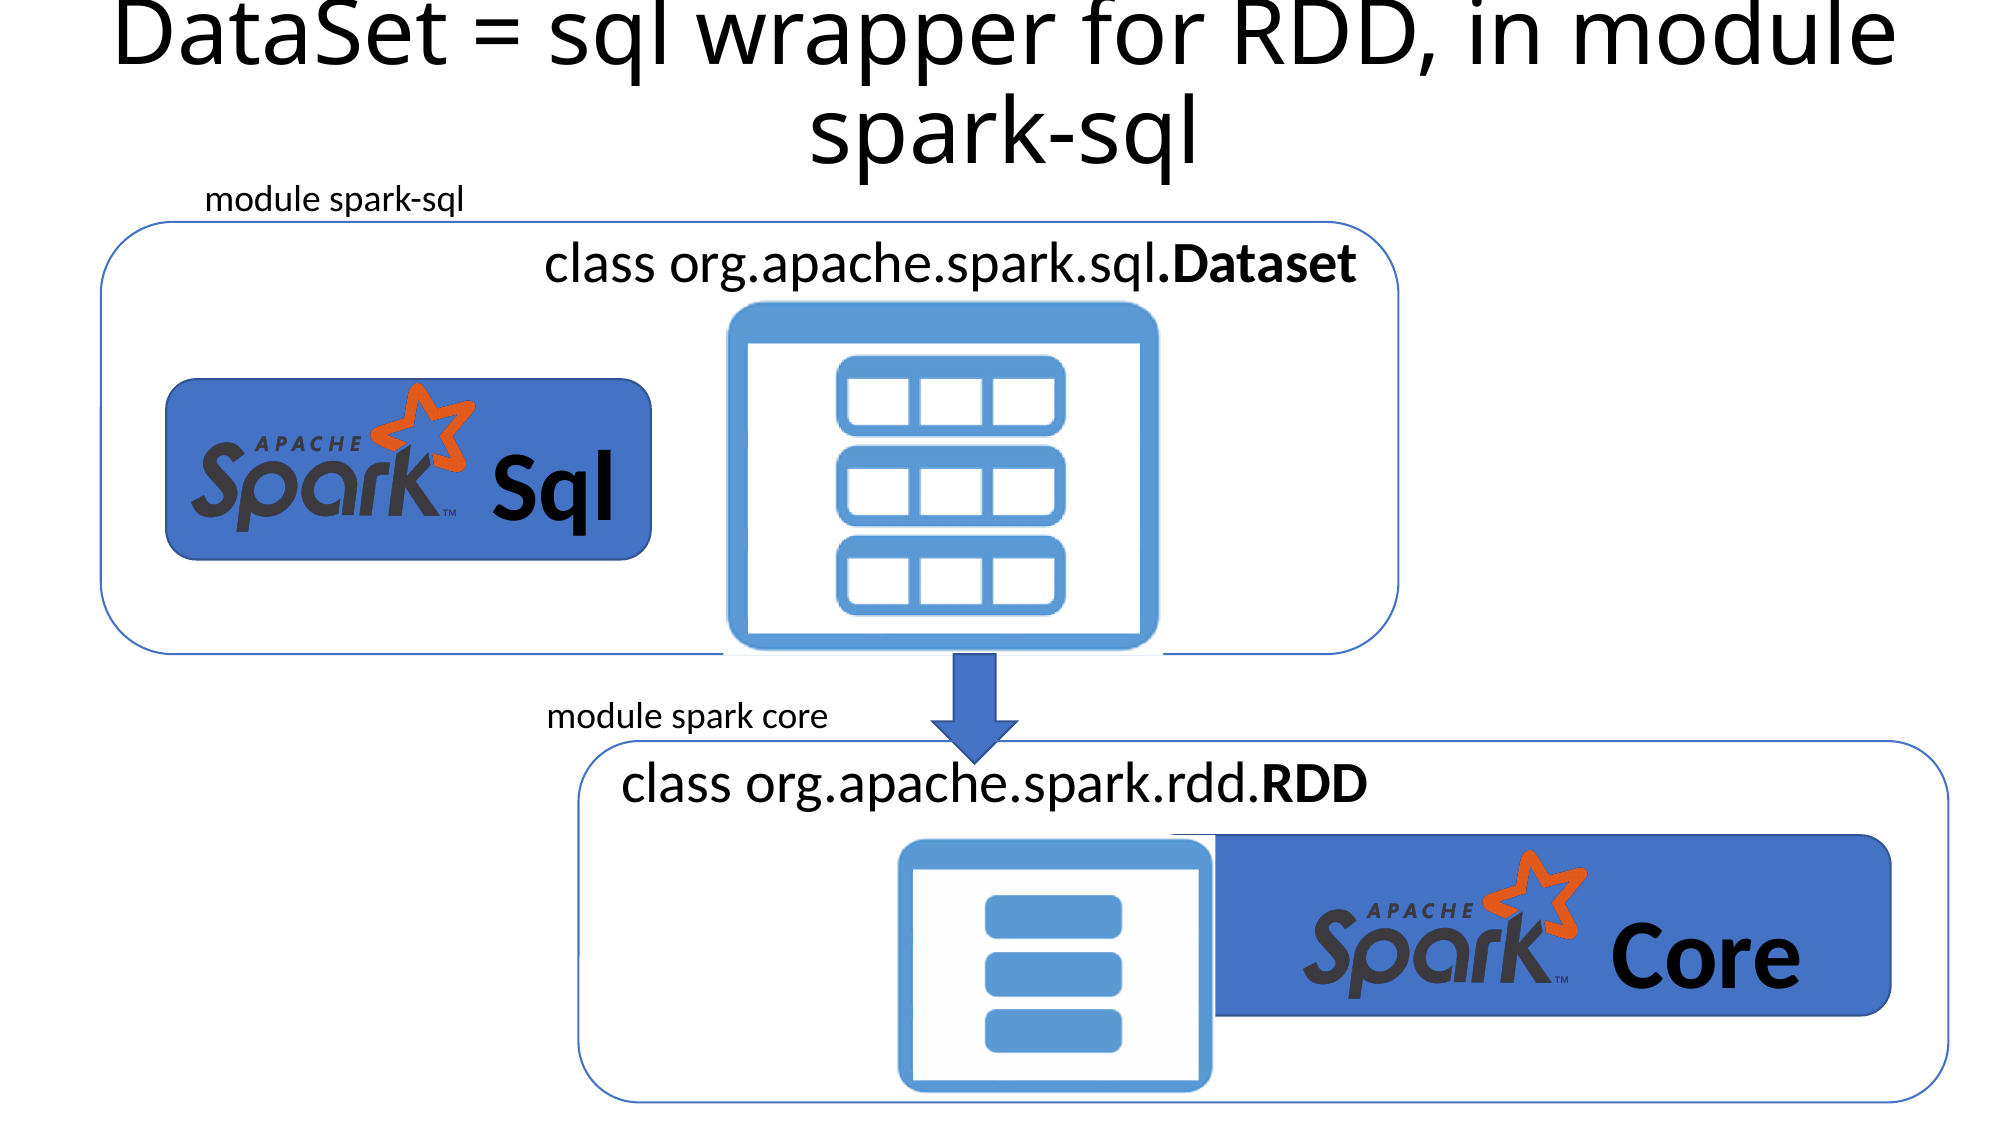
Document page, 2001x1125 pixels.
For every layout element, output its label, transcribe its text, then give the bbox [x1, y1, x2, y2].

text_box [723, 296, 1164, 655]
text_box class org.apache.spark.sql.Dataset [529, 216, 1374, 302]
title DataSet = sql wrapper for RDD, in module spark-sql [37, 0, 1974, 169]
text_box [832, 351, 1074, 441]
text_box module spark-sql [189, 166, 532, 227]
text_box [984, 895, 1124, 941]
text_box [984, 952, 1124, 998]
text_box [895, 835, 1216, 1096]
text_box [832, 531, 1074, 621]
picture [191, 383, 476, 532]
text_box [832, 441, 1074, 531]
text_box [99, 220, 952, 656]
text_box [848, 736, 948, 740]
text_box [577, 740, 1950, 1104]
text_box class org.apache.spark.rdd.RDD [1001, 736, 1383, 740]
text_box module spark core [531, 683, 848, 744]
text_box [930, 655, 1020, 740]
text_box Sql [476, 413, 632, 549]
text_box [984, 1009, 1124, 1054]
text_box [997, 238, 1400, 656]
picture [1303, 850, 1588, 999]
